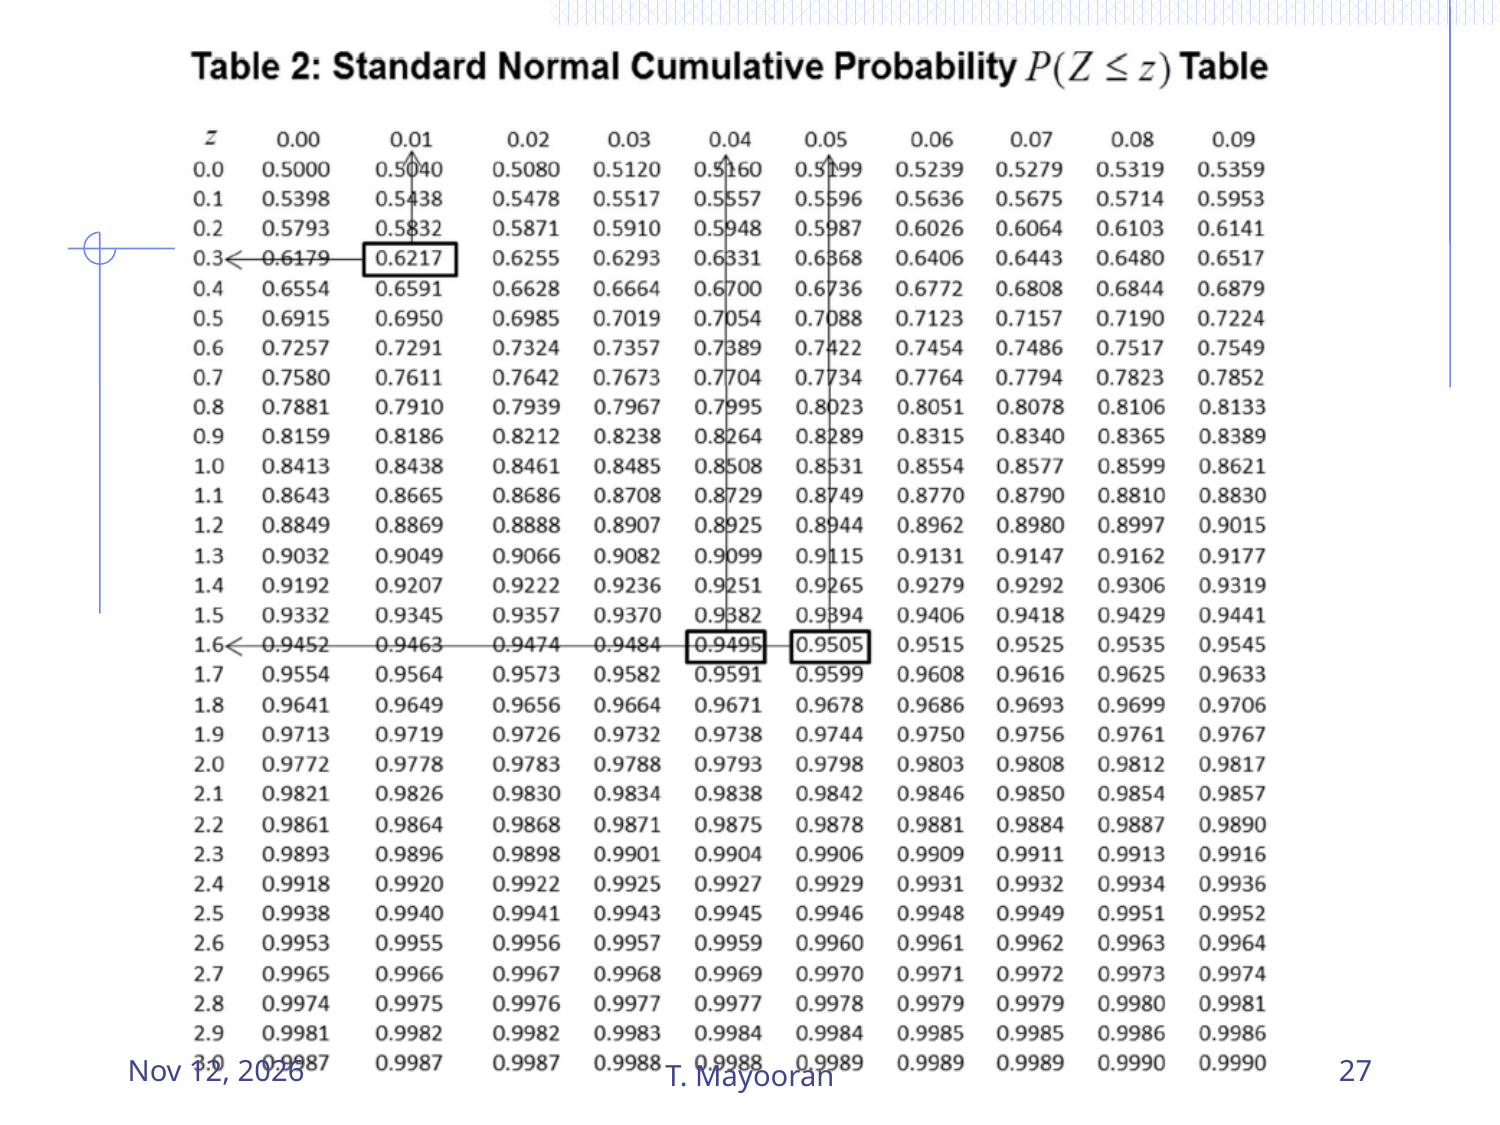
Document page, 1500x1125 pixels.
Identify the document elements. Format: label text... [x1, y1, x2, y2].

slide_number 12-May-23 [112, 1024, 169, 1101]
slide_number 27 [1304, 1024, 1388, 1101]
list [174, 35, 1301, 1125]
